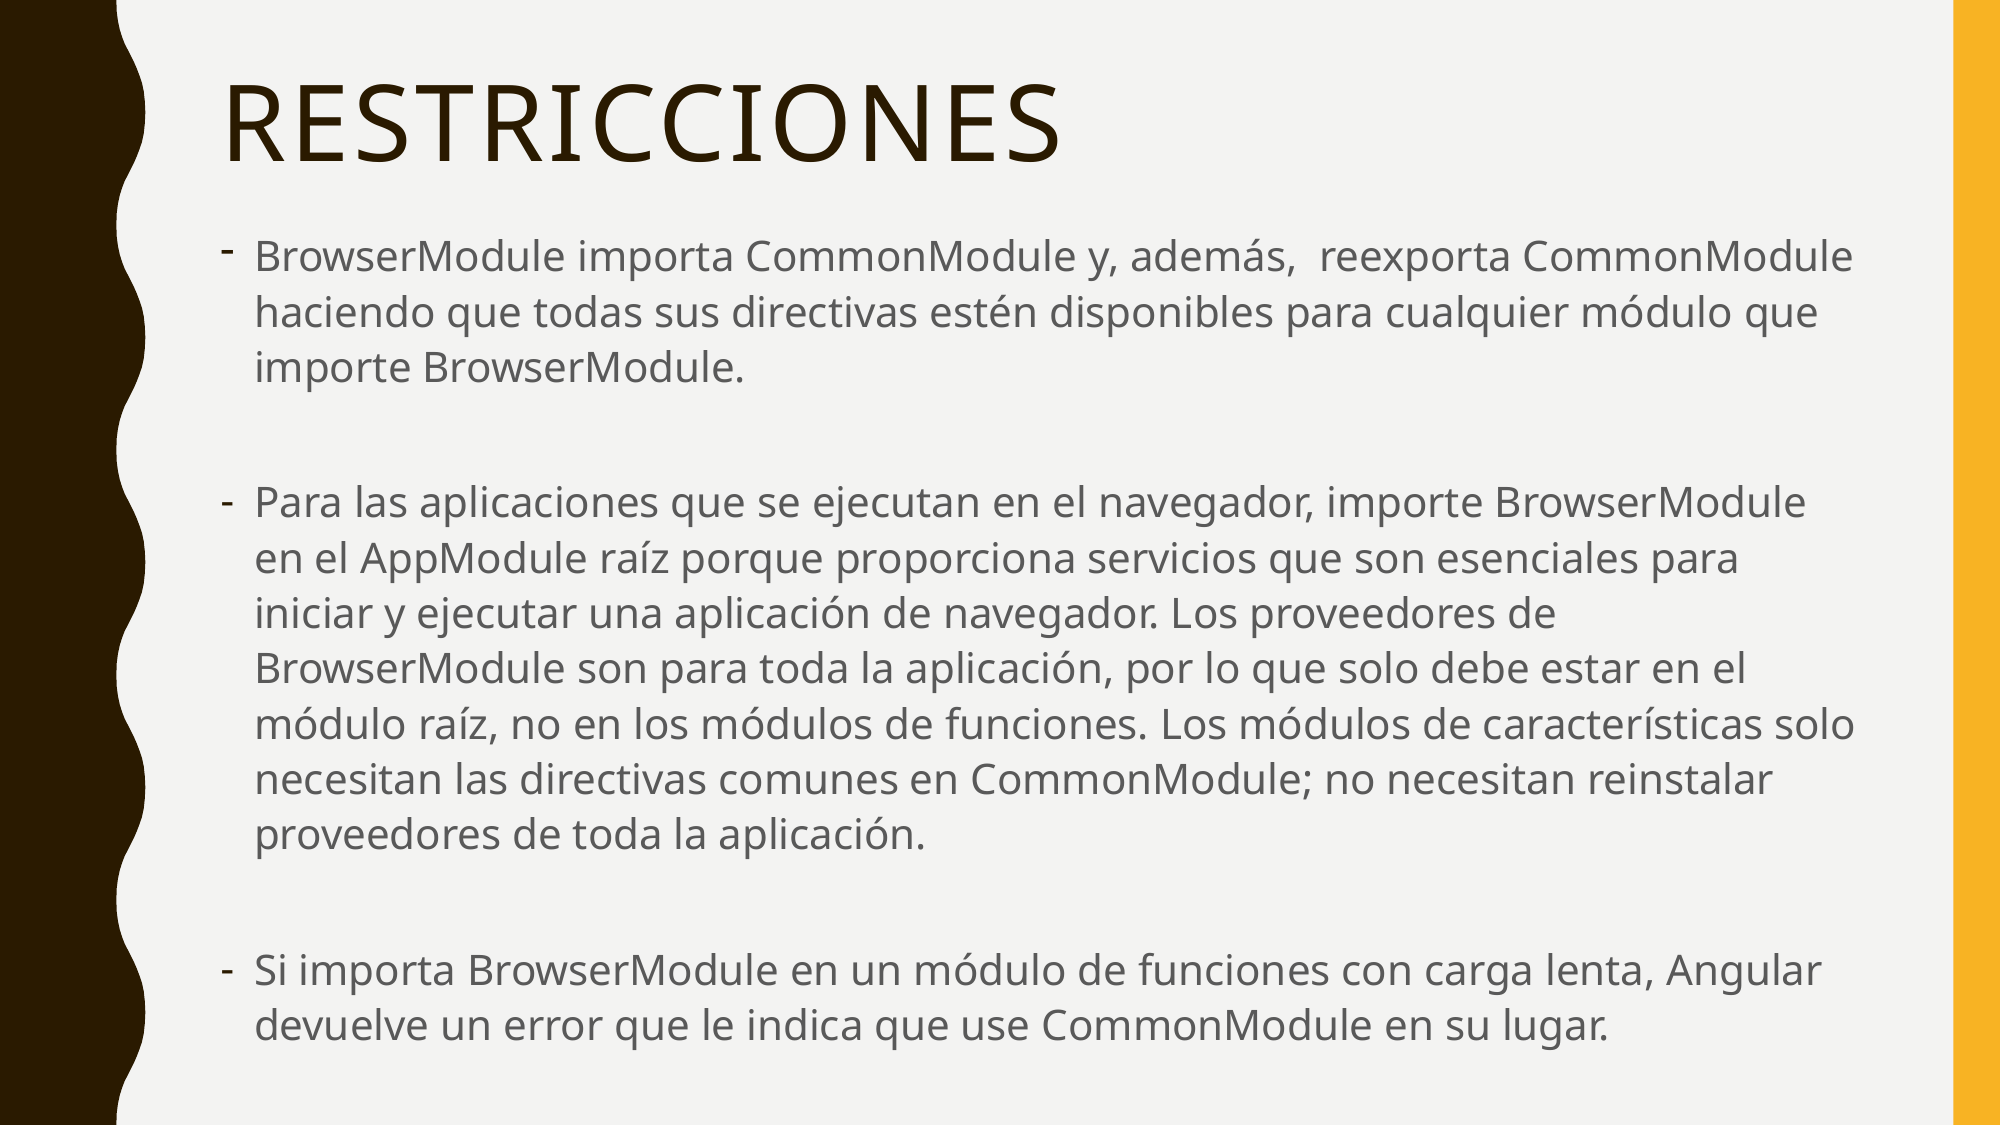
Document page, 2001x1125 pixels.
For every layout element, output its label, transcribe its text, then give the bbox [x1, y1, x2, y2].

list BrowserModule importa CommonModule y, además, reexporta CommonModule haciendo que todas sus directivas estén disponibles para cualquier módulo que importe BrowserModule. Para las aplicaciones que se ejecutan en el navegador, importe BrowserModule en el AppModule raíz porque proporciona servicios que son esenciales para iniciar y ejecutar una aplicación de navegador. Los proveedores de BrowserModule son para toda la aplicación, por lo que solo debe estar en el módulo raíz, no en los módulos de funciones. Los módulos de características solo necesitan las directivas comunes en CommonModule; no necesitan reinstalar proveedores de toda la aplicación. Si importa BrowserModule en un módulo de funciones con carga lenta, Angular devuelve un error que le indica que use CommonModule en su lugar. [205, 217, 1875, 1063]
title Restricciones [205, 62, 1875, 193]
